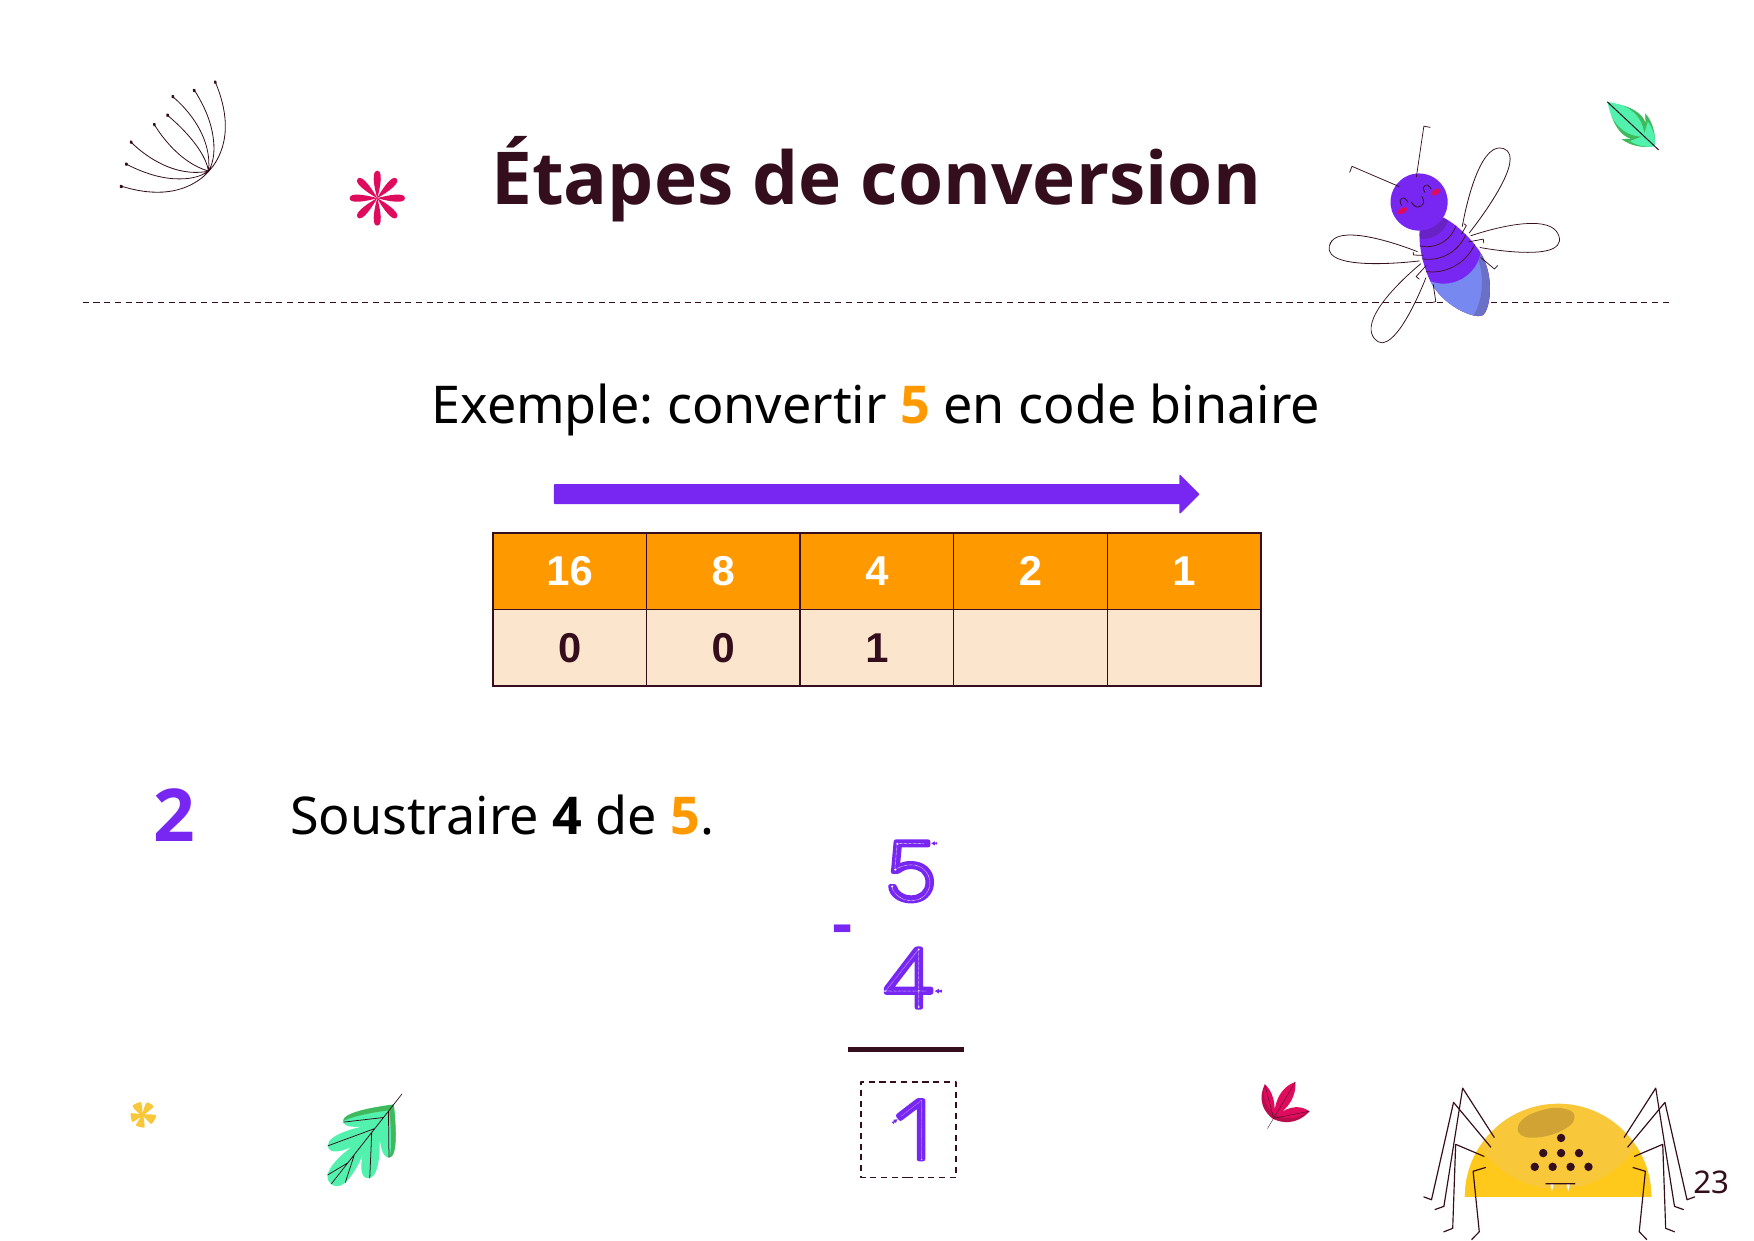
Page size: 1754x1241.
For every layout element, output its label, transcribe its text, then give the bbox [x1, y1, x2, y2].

table_cell 1 [801, 610, 953, 685]
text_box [349, 170, 406, 226]
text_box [891, 1097, 926, 1162]
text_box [329, 1086, 406, 1196]
text_box 2 [98, 751, 250, 874]
text_box [860, 1082, 957, 1178]
text_box Exemple: convertir 5 en code binaire [402, 356, 1350, 449]
table_cell [1108, 610, 1260, 685]
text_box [883, 946, 943, 1010]
text_box [119, 80, 226, 193]
table_cell 0 [494, 610, 646, 685]
text_box [554, 475, 1199, 513]
text_box Soustraire 4 de 5. [275, 767, 1411, 860]
title Étapes de conversion [82, 112, 1671, 243]
table_header 4 [801, 534, 953, 609]
text_box [130, 1102, 157, 1128]
slide_number 23 [1699, 1145, 1747, 1241]
table_header 1 [1108, 534, 1260, 609]
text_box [1327, 125, 1561, 344]
table_header 16 [494, 534, 646, 609]
table_cell 0 [647, 610, 799, 685]
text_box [1422, 1087, 1696, 1241]
table_cell [954, 610, 1107, 685]
table_header 8 [647, 534, 799, 609]
text_box - [800, 867, 886, 973]
table_header 2 [954, 534, 1107, 609]
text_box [887, 839, 938, 904]
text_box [1608, 99, 1658, 152]
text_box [1253, 1082, 1310, 1128]
